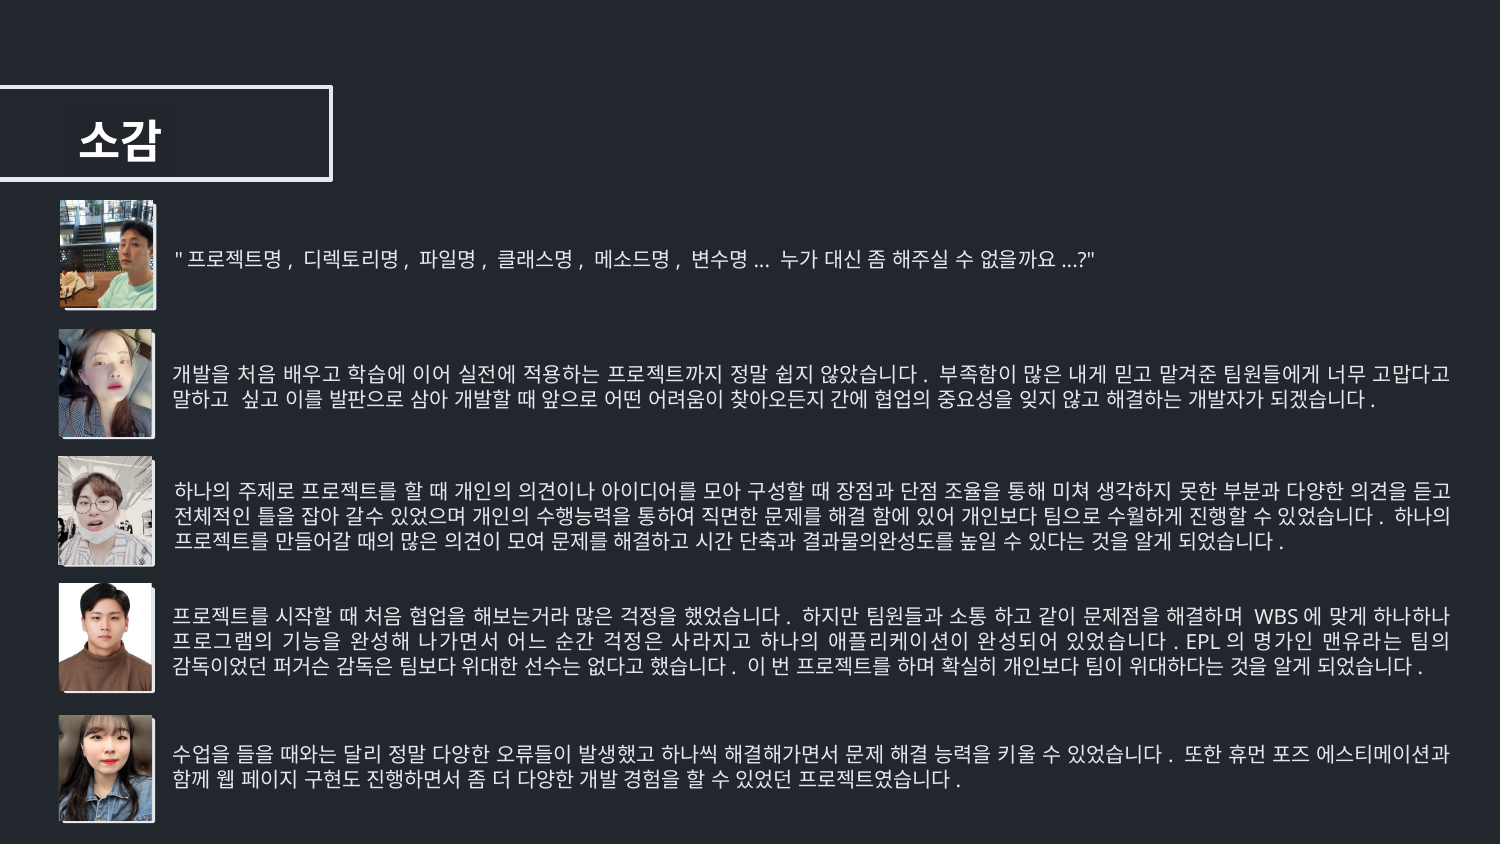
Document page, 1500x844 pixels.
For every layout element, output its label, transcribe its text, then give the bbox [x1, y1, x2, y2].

text_box 소감 [63, 105, 178, 175]
text_box 하나의 주제로 프로젝트를 할 때 개인의 의견이나 아이디어를 모아 구성할 때 장점과 단점 조율을 통해 미쳐 생각하지 못한 부분과 다양한 의견을 듣고 전체적인 틀을 잡아 갈수 있었으며 개인의 수행능력을 통하여 직면한 문제를 해결 함에 있어 개인보다 팀으로 수월하게 진행할 수 있었습니다. 하나의 프로젝트를 만들어갈 때의 많은 의견이 모여 문제를 해결하고 시간 단축과 결과물의완성도를 높일 수 있다는 것을 알게 되었습니다. [160, 471, 1467, 562]
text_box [58, 714, 156, 824]
text_box "프로젝트명, 디렉토리명, 파일명, 클래스명, 메소드명, 변수명... 누가 대신 좀 해주실 수 없을까요...?" [161, 238, 1467, 279]
text_box [0, 85, 333, 182]
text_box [60, 200, 157, 311]
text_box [58, 329, 156, 440]
text_box 수업을 들을 때와는 달리 정말 다양한 오류들이 발생했고 하나씩 해결해가면서 문제 해결 능력을 키울 수 있었습니다. 또한 휴먼 포즈 에스티메이션과 함께 웹 페이지 구현도 진행하면서 좀 더 다양한 개발 경험을 할 수 있었던 프로젝트였습니다. [160, 734, 1465, 800]
text_box 프로젝트를 시작할 때 처음 협업을 해보는거라 많은 걱정을 했었습니다. 하지만 팀원들과 소통 하고 같이 문제점을 해결하며 WBS에 맞게 하나하나 프로그램의 기능을 완성해 나가면서 어느 순간 걱정은 사라지고 하나의 애플리케이션이 완성되어 있었습니다. EPL의 명가인 맨유라는 팀의 감독이었던 퍼거슨 감독은 팀보다 위대한 선수는 없다고 했습니다. 이 번 프로젝트를 하며 확실히 개인보다 팀이 위대하다는 것을 알게 되었습니다. [160, 596, 1465, 687]
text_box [58, 456, 156, 567]
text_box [58, 582, 156, 694]
text_box 개발을 처음 배우고 학습에 이어 실전에 적용하는 프로젝트까지 정말 쉽지 않았습니다. 부족함이 많은 내게 믿고 맡겨준 팀원들에게 너무 고맙다고 말하고 싶고 이를 발판으로 삼아 개발할 때 앞으로 어떤 어려움이 찾아오든지 간에 협업의 중요성을 잊지 않고 해결하는 개발자가 되겠습니다. [160, 354, 1465, 419]
